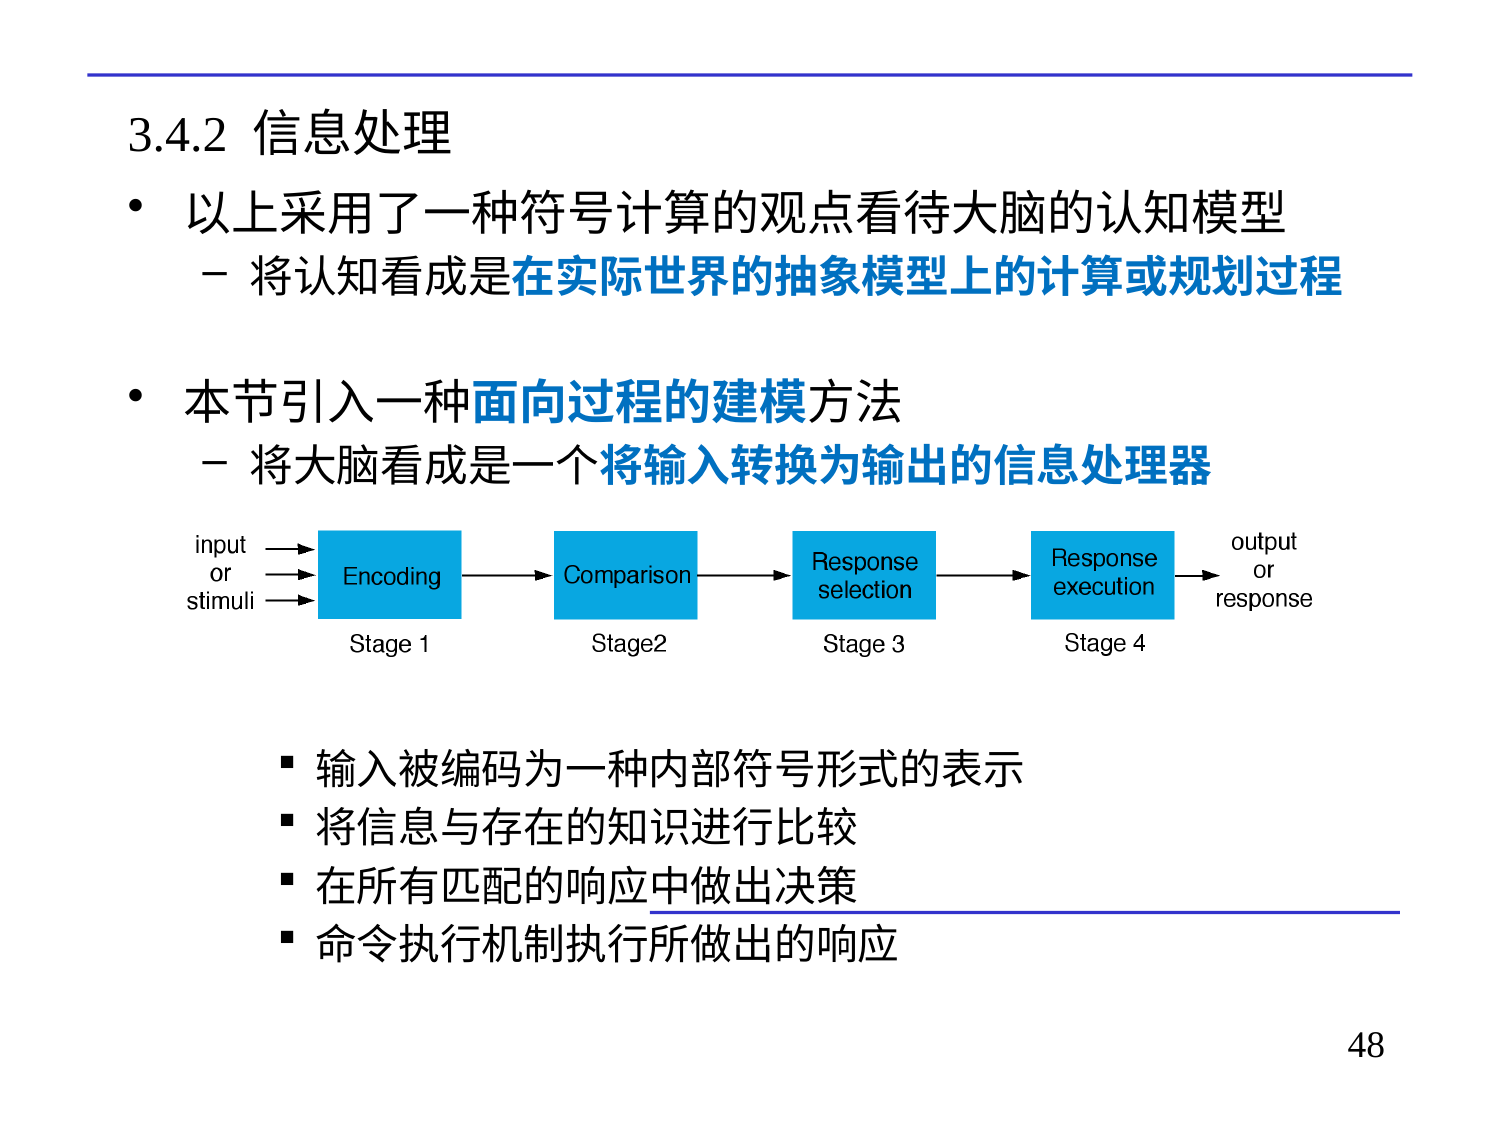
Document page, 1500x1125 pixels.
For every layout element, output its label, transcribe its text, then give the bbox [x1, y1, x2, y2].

slide_number 48 [1087, 1012, 1401, 1088]
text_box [182, 527, 1318, 663]
list 以上采用了一种符号计算的观点看待大脑的认知模型 将认知看成是在实际世界的抽象模型上的计算或规划过程 本节引入一种面向过程的建模方法 将大脑看成是一个将输入转换为输出的信息处理器 输入被编码为一种内部符号形式的表示 将信息与存在的知识进行比较 在所有匹配的响应中做出决策 命令执行机制执行所做出的响应 [112, 174, 1388, 900]
title 3.4.2 信息处理 [112, 87, 1388, 174]
